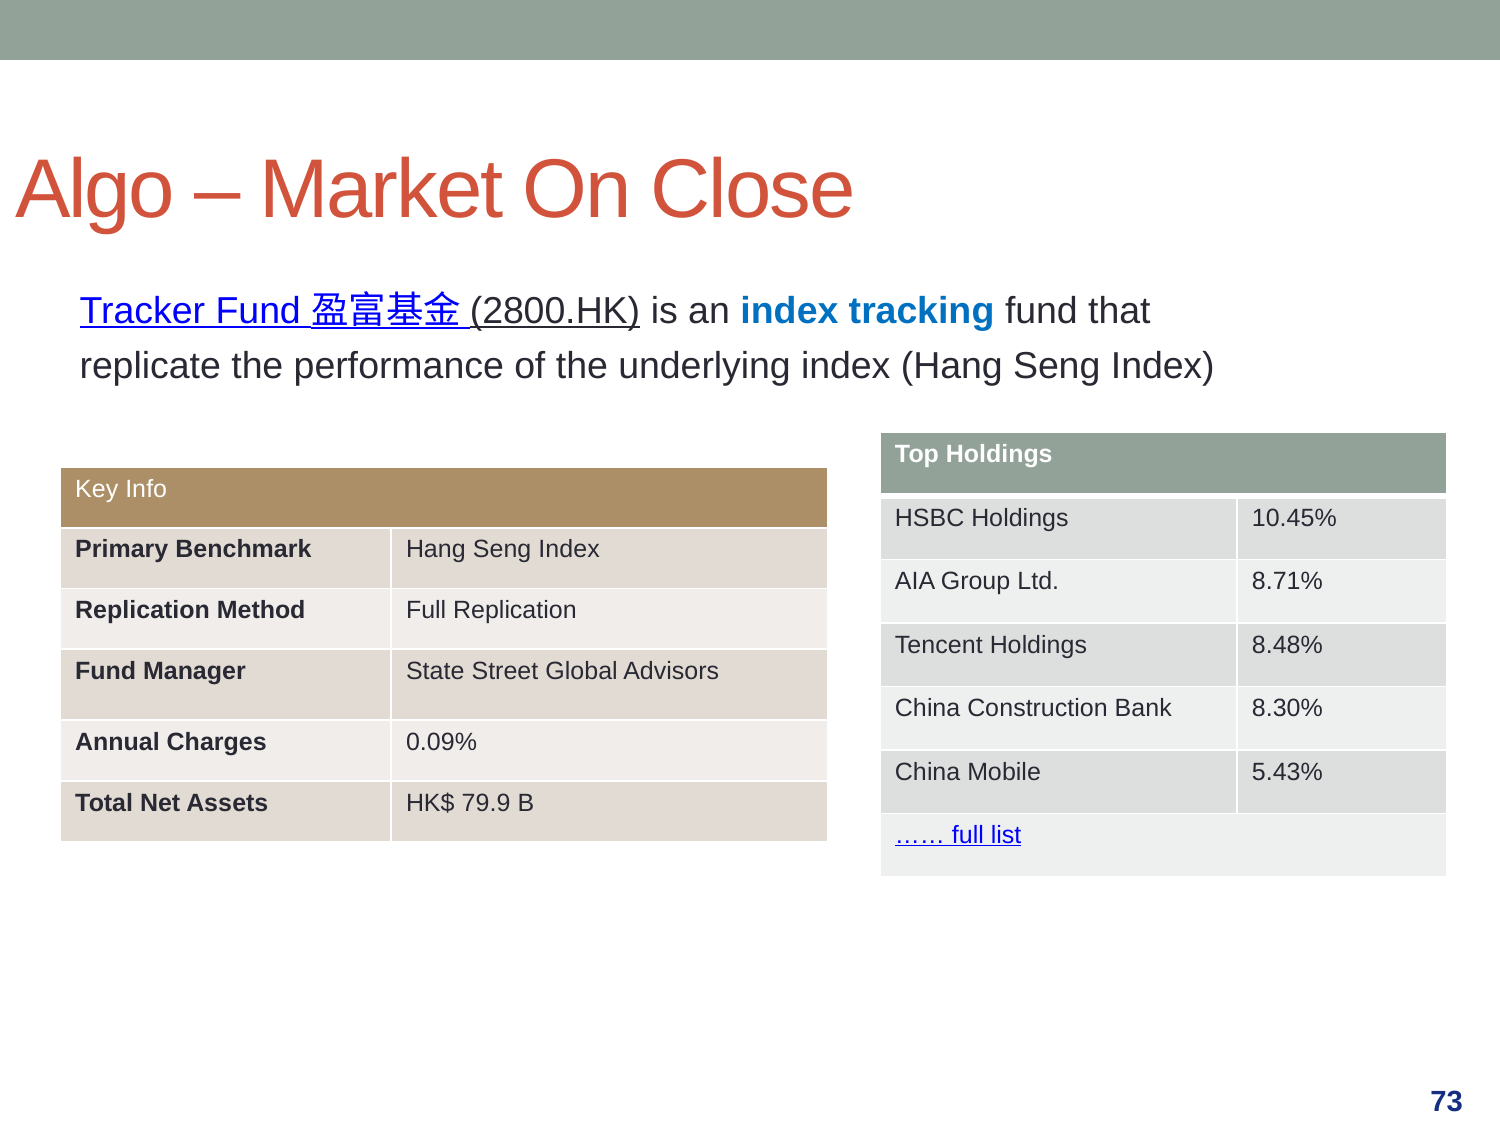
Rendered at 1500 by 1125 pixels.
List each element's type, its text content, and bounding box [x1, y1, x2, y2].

table_cell 5.43% [1238, 751, 1446, 813]
table_cell China Mobile [881, 751, 1236, 813]
table_cell 8.48% [1238, 624, 1446, 686]
table_cell 10.45% [1238, 499, 1446, 559]
table_cell HSBC Holdings [881, 499, 1236, 559]
table_cell 8.30% [1238, 687, 1446, 749]
table_cell Tencent Holdings [881, 624, 1236, 686]
table_header Key Info [61, 468, 827, 527]
table_cell 0.09% [392, 721, 827, 780]
table_cell Annual Charges [61, 721, 390, 780]
table_cell China Construction Bank [881, 687, 1236, 749]
table_cell 8.71% [1238, 560, 1446, 622]
table_header Top Holdings [881, 433, 1446, 493]
table_cell Full Replication [392, 589, 827, 648]
text_box Tracker Fund 盈富基金 (2800.HK) is an index tracking fund that replicate the performance of the underlying index (Hang Seng Index) [64, 278, 1317, 516]
title Algo – Market On Close [0, 101, 1325, 266]
table_cell Total Net Assets [61, 782, 390, 841]
table_cell State Street Global Advisors [392, 650, 827, 719]
slide_number 73 [1415, 1070, 1499, 1125]
table_cell HK$ 79.9 B [392, 782, 827, 841]
table_cell Primary Benchmark [61, 529, 390, 588]
table_cell Hang Seng Index [392, 529, 827, 588]
table_cell …… full list [881, 814, 1446, 876]
table_cell Fund Manager [61, 650, 390, 719]
table_cell Replication Method [61, 589, 390, 648]
table_cell AIA Group Ltd. [881, 560, 1236, 622]
